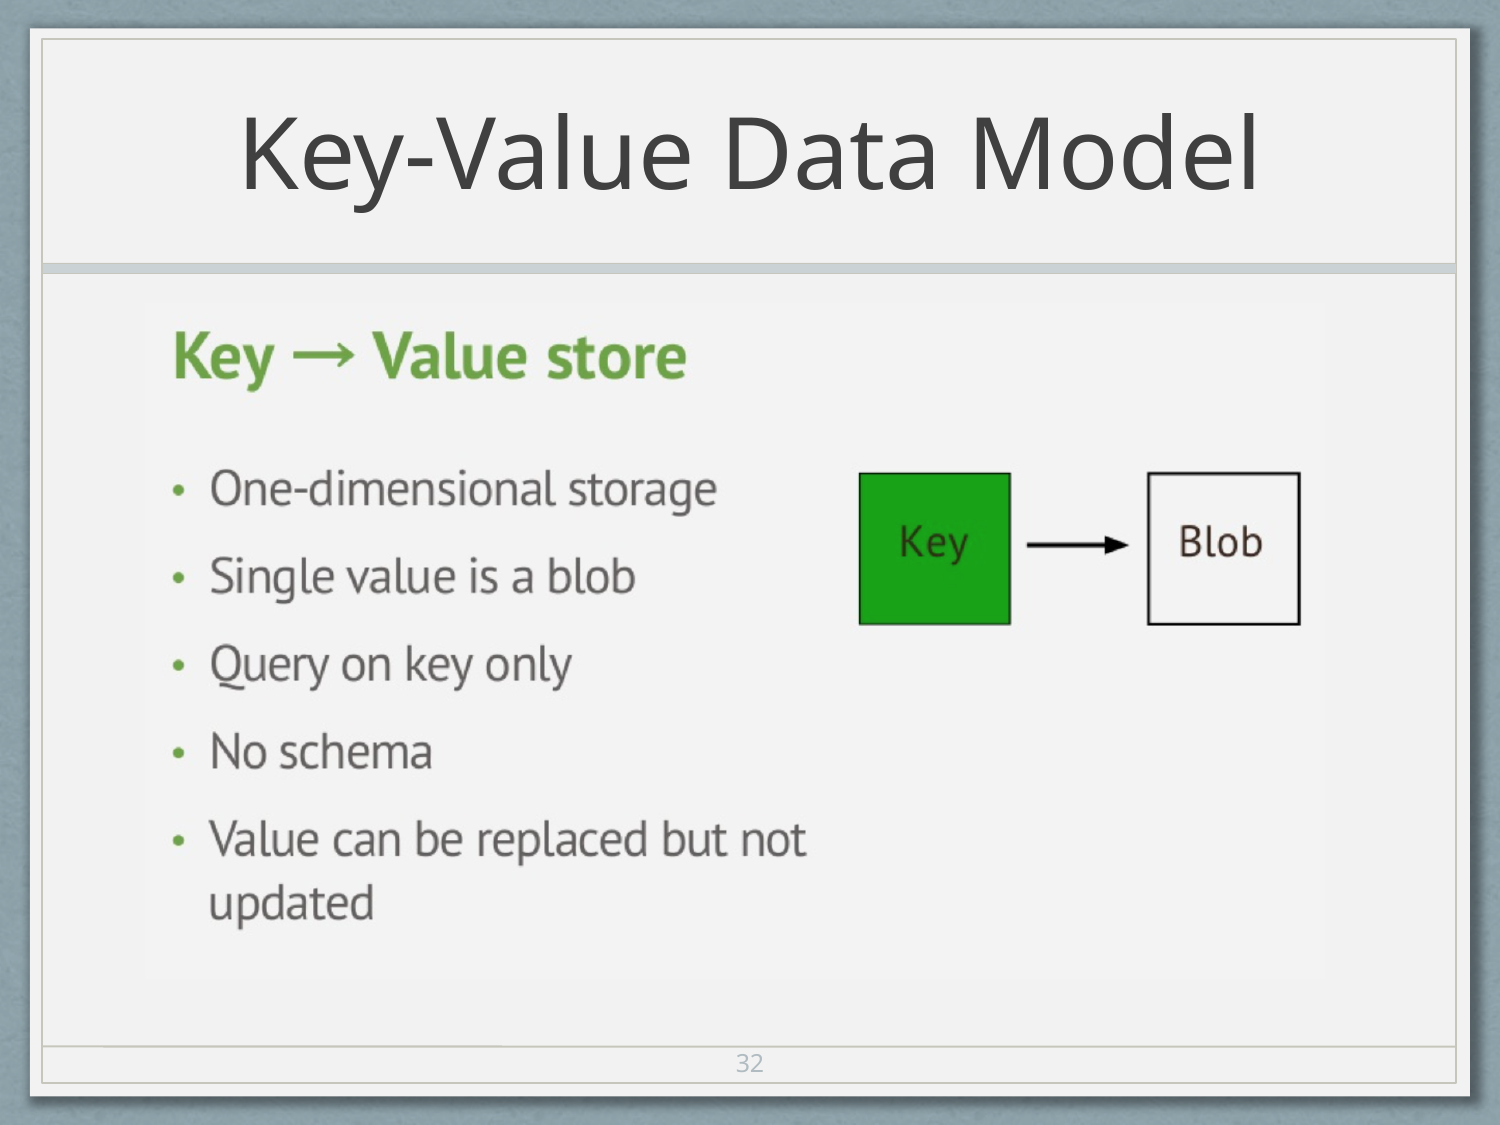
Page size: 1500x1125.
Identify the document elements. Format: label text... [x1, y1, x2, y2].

picture [144, 303, 1326, 979]
slide_number 32 [687, 1042, 813, 1088]
title Key-Value Data Model [147, 40, 1353, 260]
